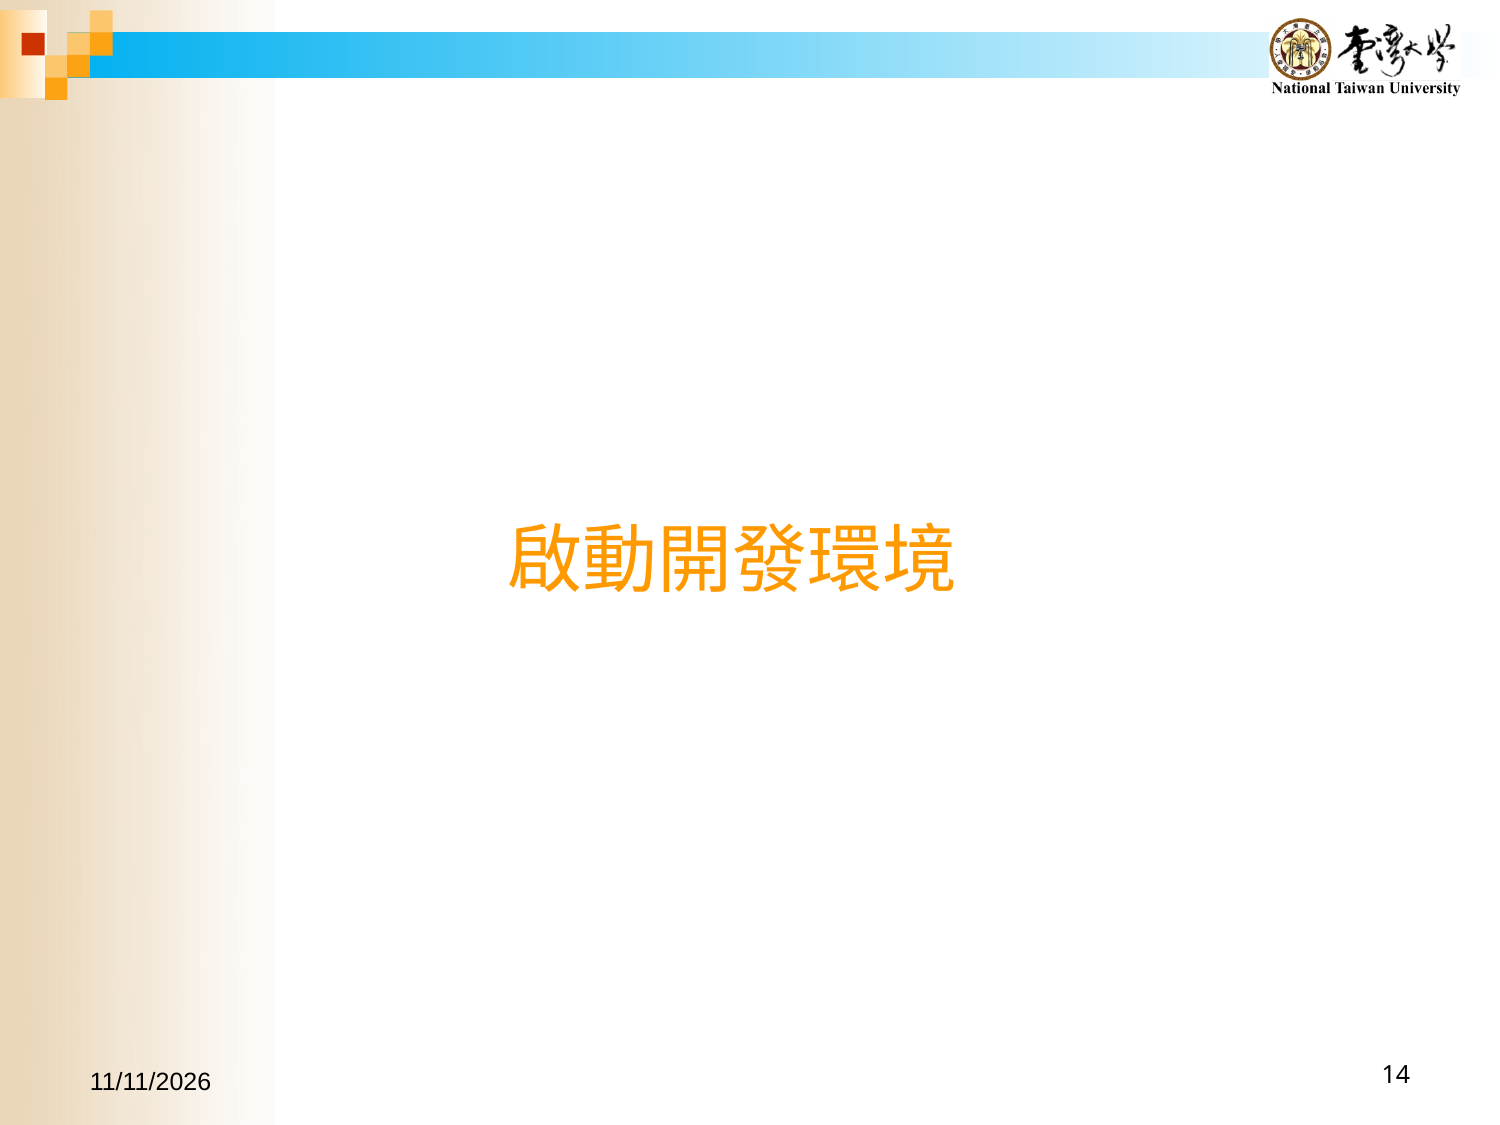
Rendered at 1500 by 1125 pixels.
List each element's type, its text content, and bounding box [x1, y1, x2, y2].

title 啟動開發環境 [214, 444, 1252, 670]
picture [1269, 18, 1463, 98]
text_box 14 [1074, 1024, 1425, 1100]
text_box 2016/12/6 [75, 1024, 425, 1103]
